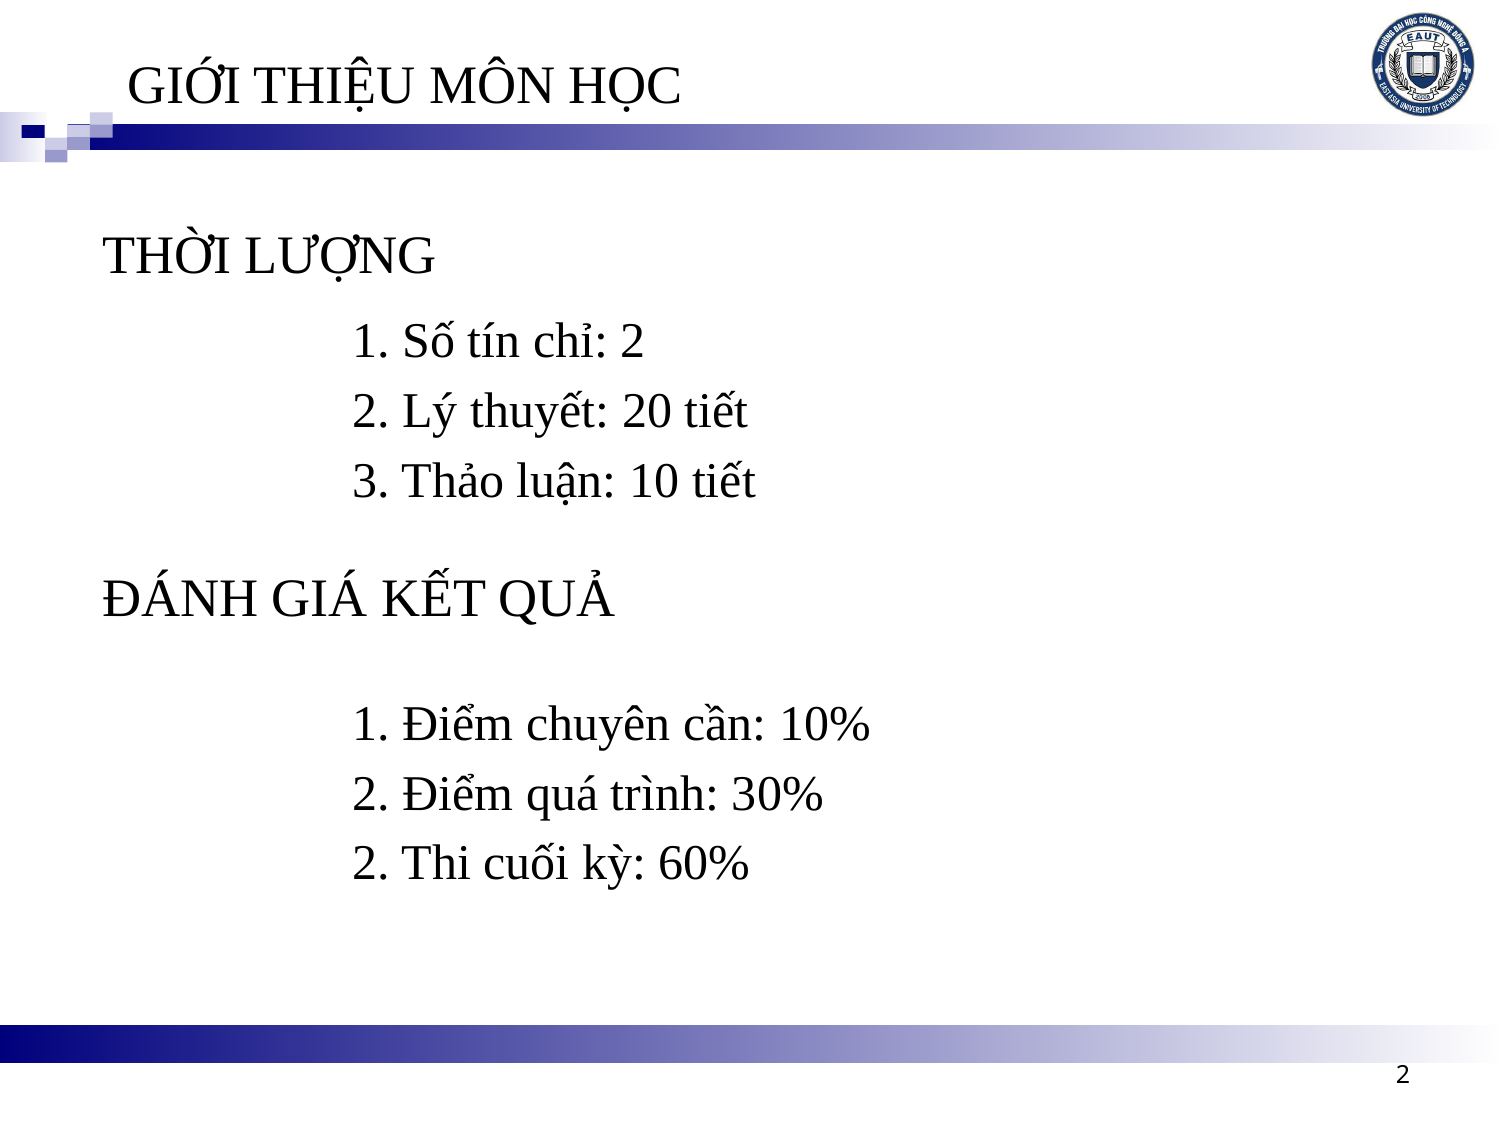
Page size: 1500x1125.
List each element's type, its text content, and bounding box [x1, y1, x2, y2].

text_box GIỚI THIỆU MÔN HỌC [112, 22, 1463, 123]
slide_number 2 [1074, 1025, 1425, 1100]
text_box ĐÁNH GIÁ KẾT QUẢ [87, 534, 1438, 635]
text_box 1. Số tín chỉ: 2 2. Lý thuyết: 20 tiết 3. Thảo luận: 10 tiết [337, 300, 1475, 676]
list THỜI LƯỢNG [87, 192, 1438, 293]
text_box 1. Điểm chuyên cần: 10% 2. Điểm quá trình: 30% 2. Thi cuối kỳ: 60% [337, 682, 1475, 908]
